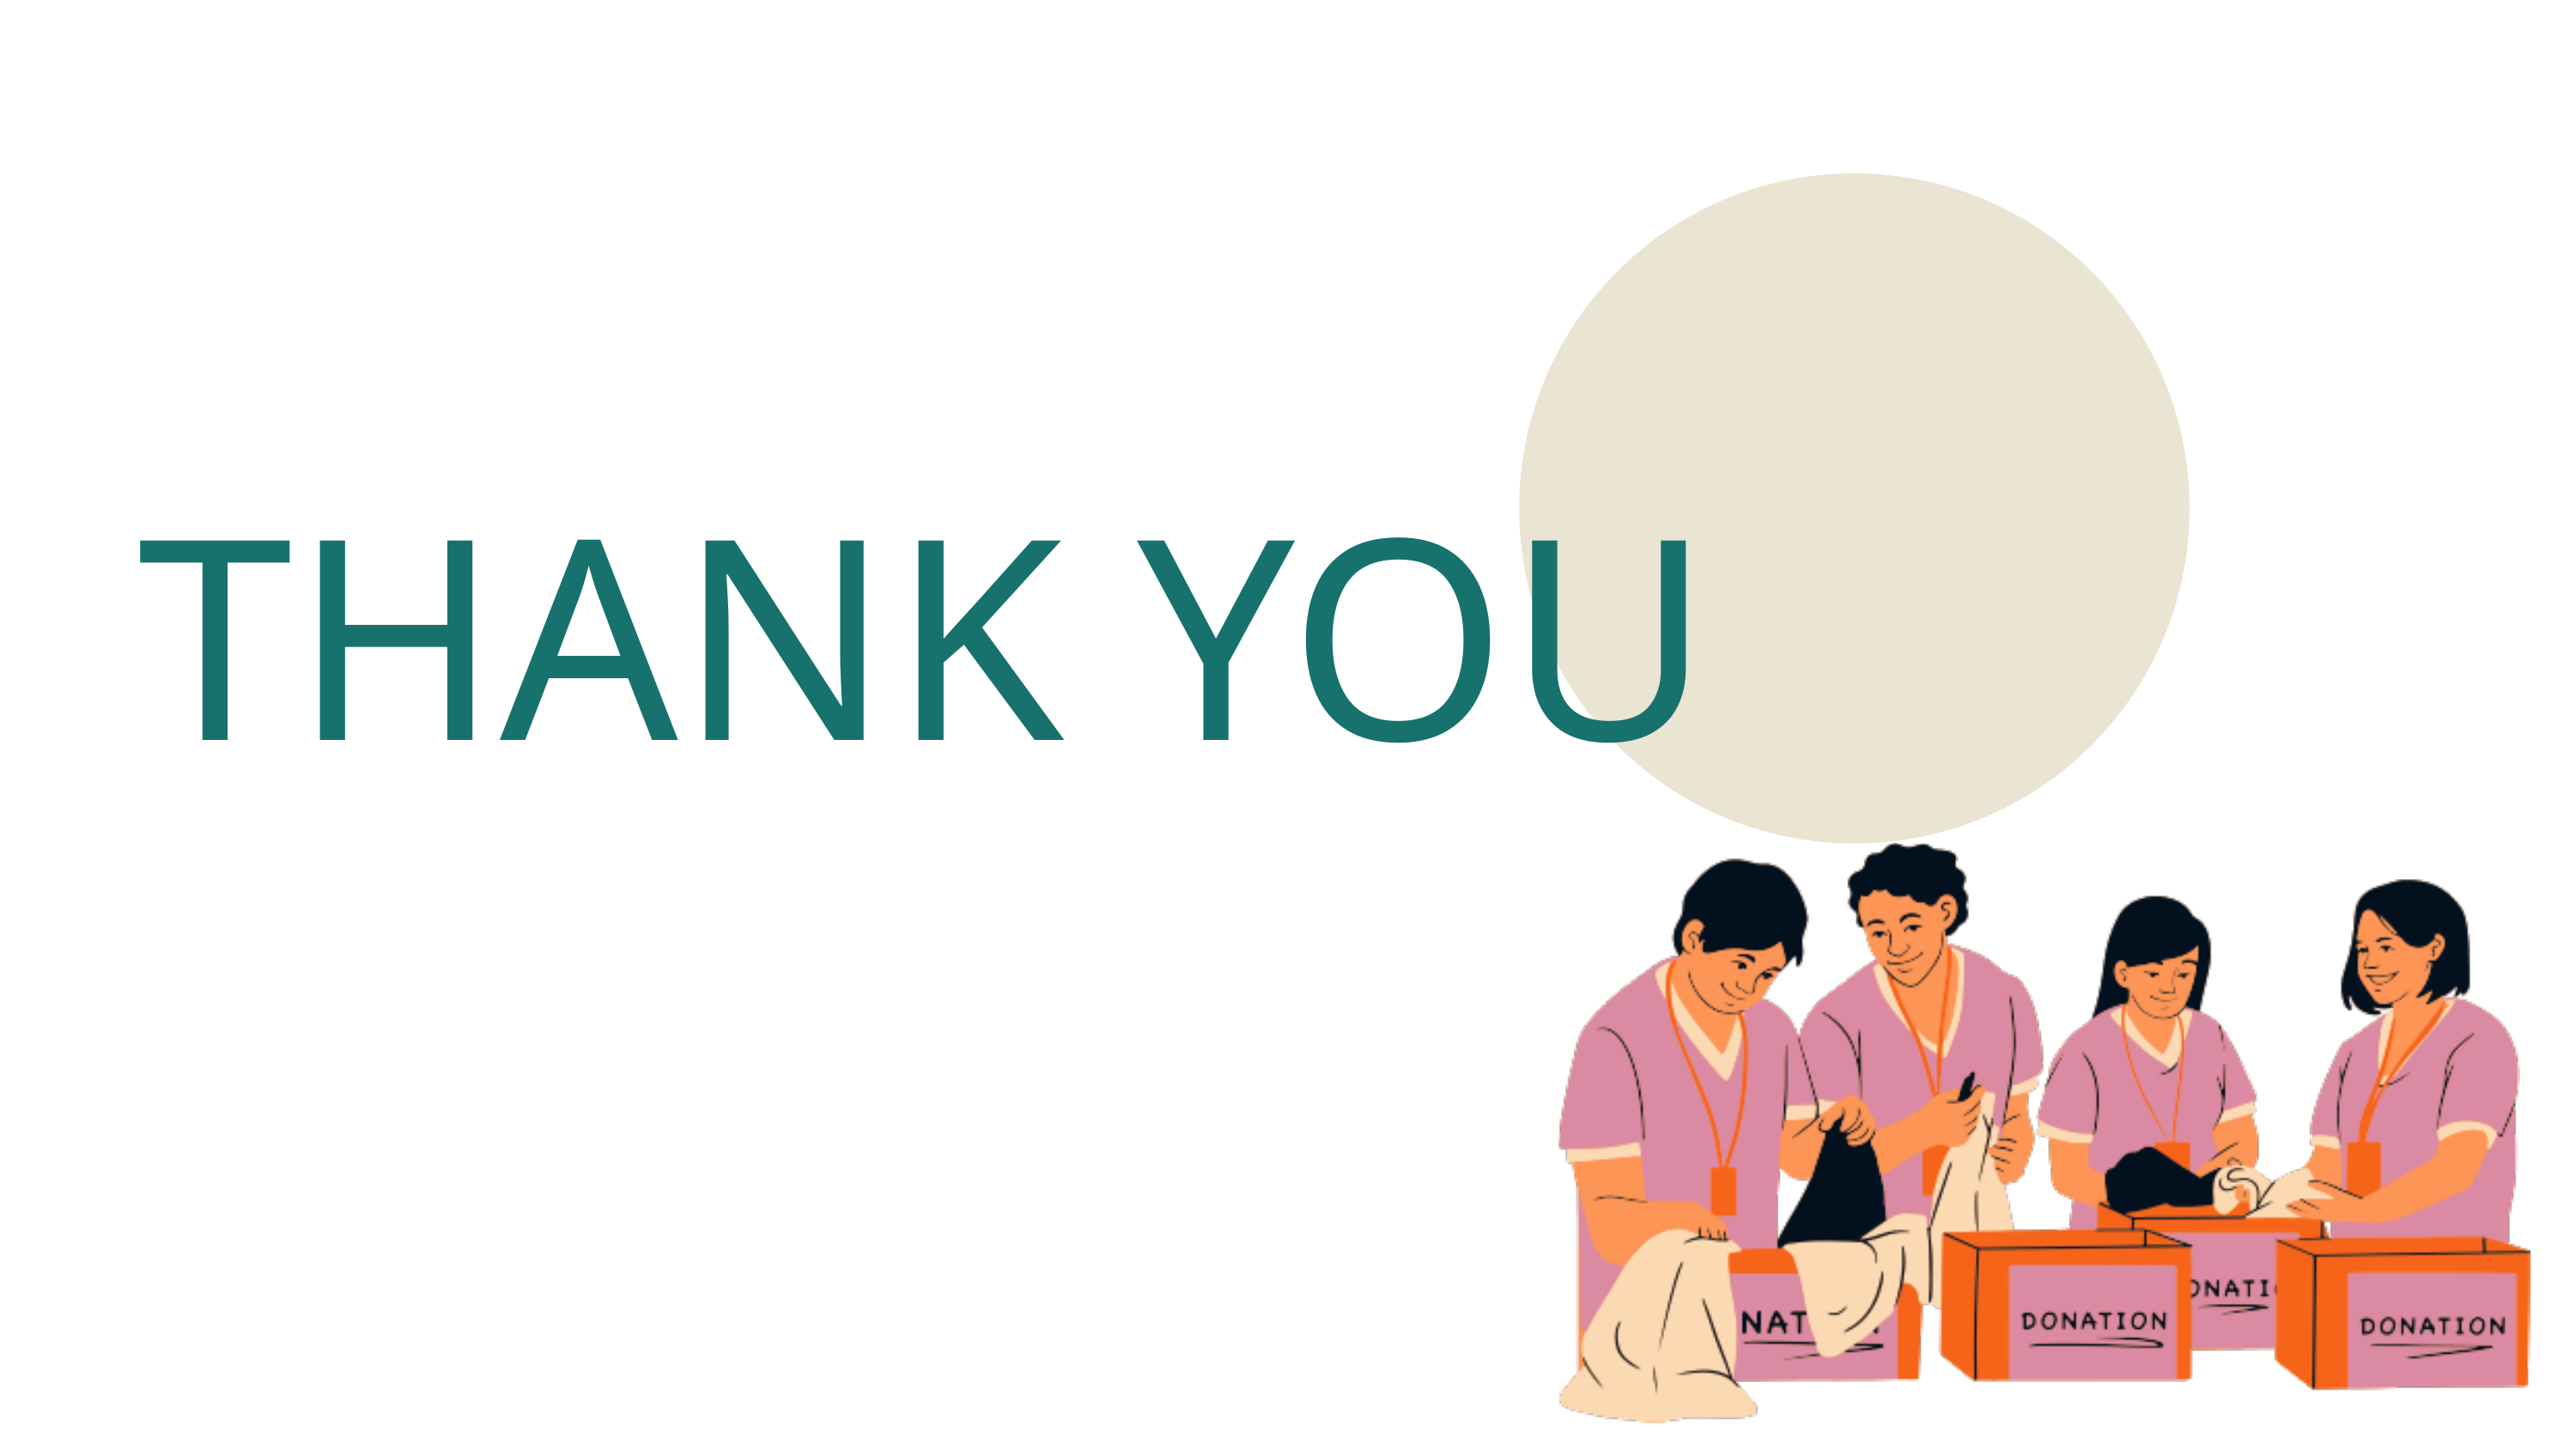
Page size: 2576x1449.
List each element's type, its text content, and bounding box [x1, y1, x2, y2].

text_box [1558, 843, 2530, 1423]
text_box THANK YOU [137, 404, 1514, 797]
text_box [1519, 173, 2190, 844]
